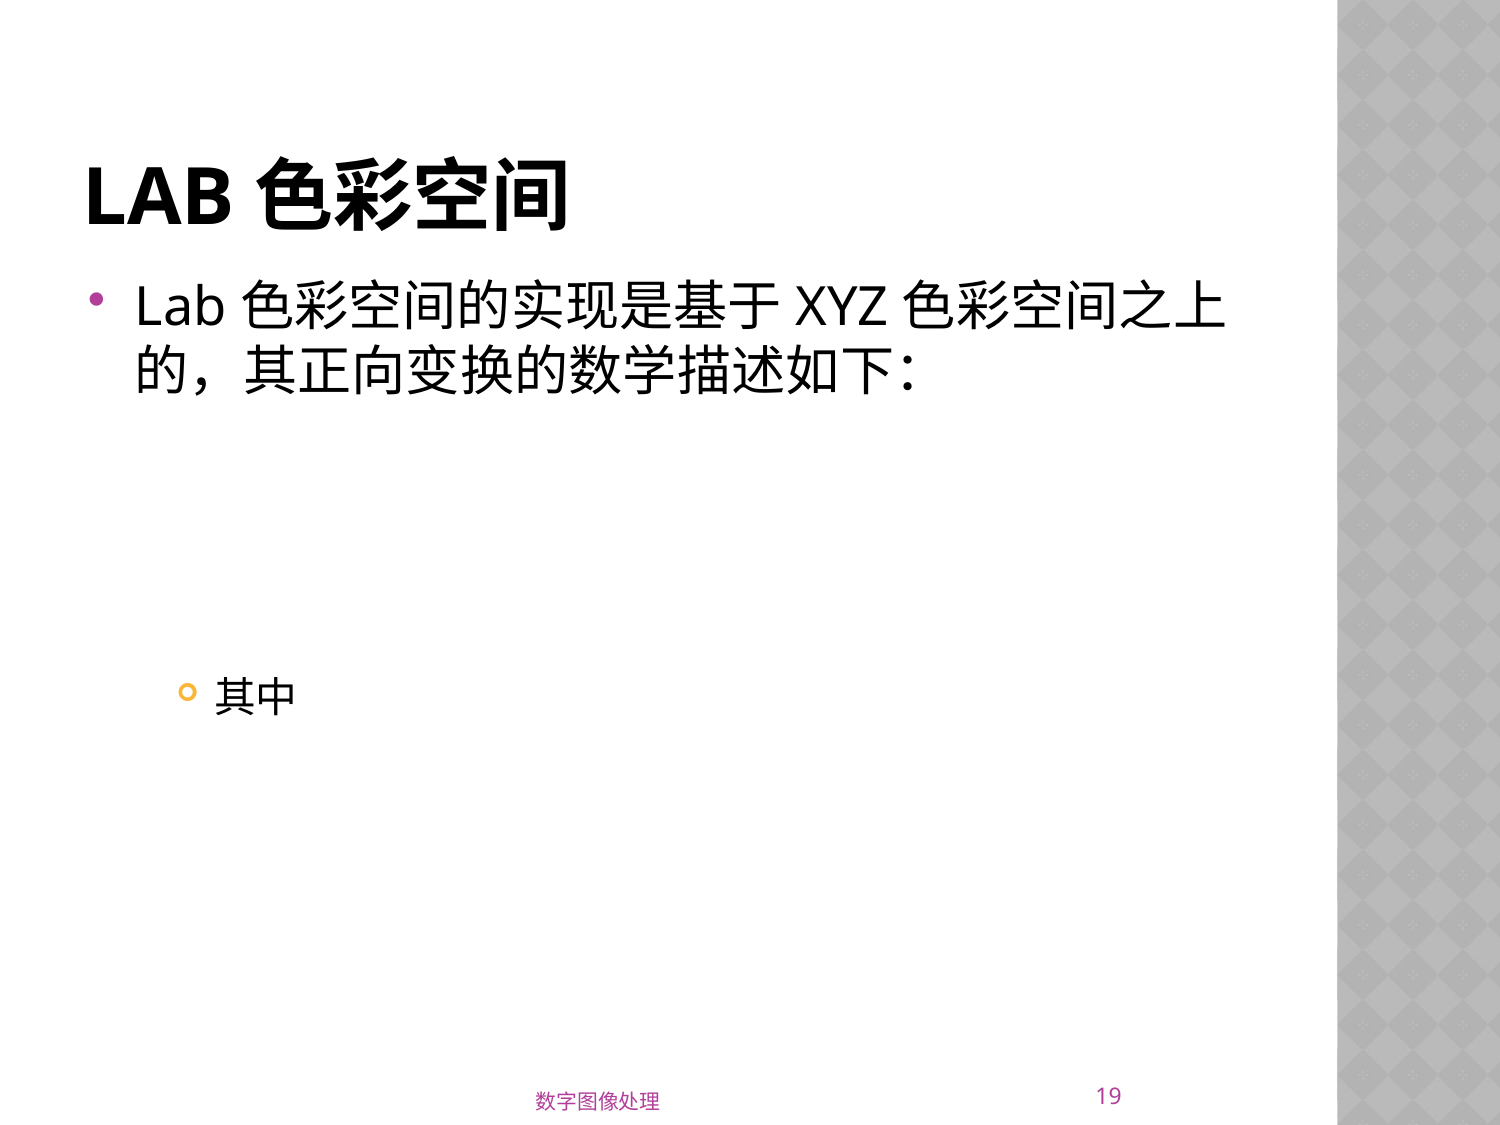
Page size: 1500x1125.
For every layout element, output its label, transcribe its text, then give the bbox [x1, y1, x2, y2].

title Lab色彩空间 [75, 52, 1263, 240]
slide_number 19 [1025, 1075, 1122, 1113]
footer 数字图像处理 [75, 1075, 675, 1114]
